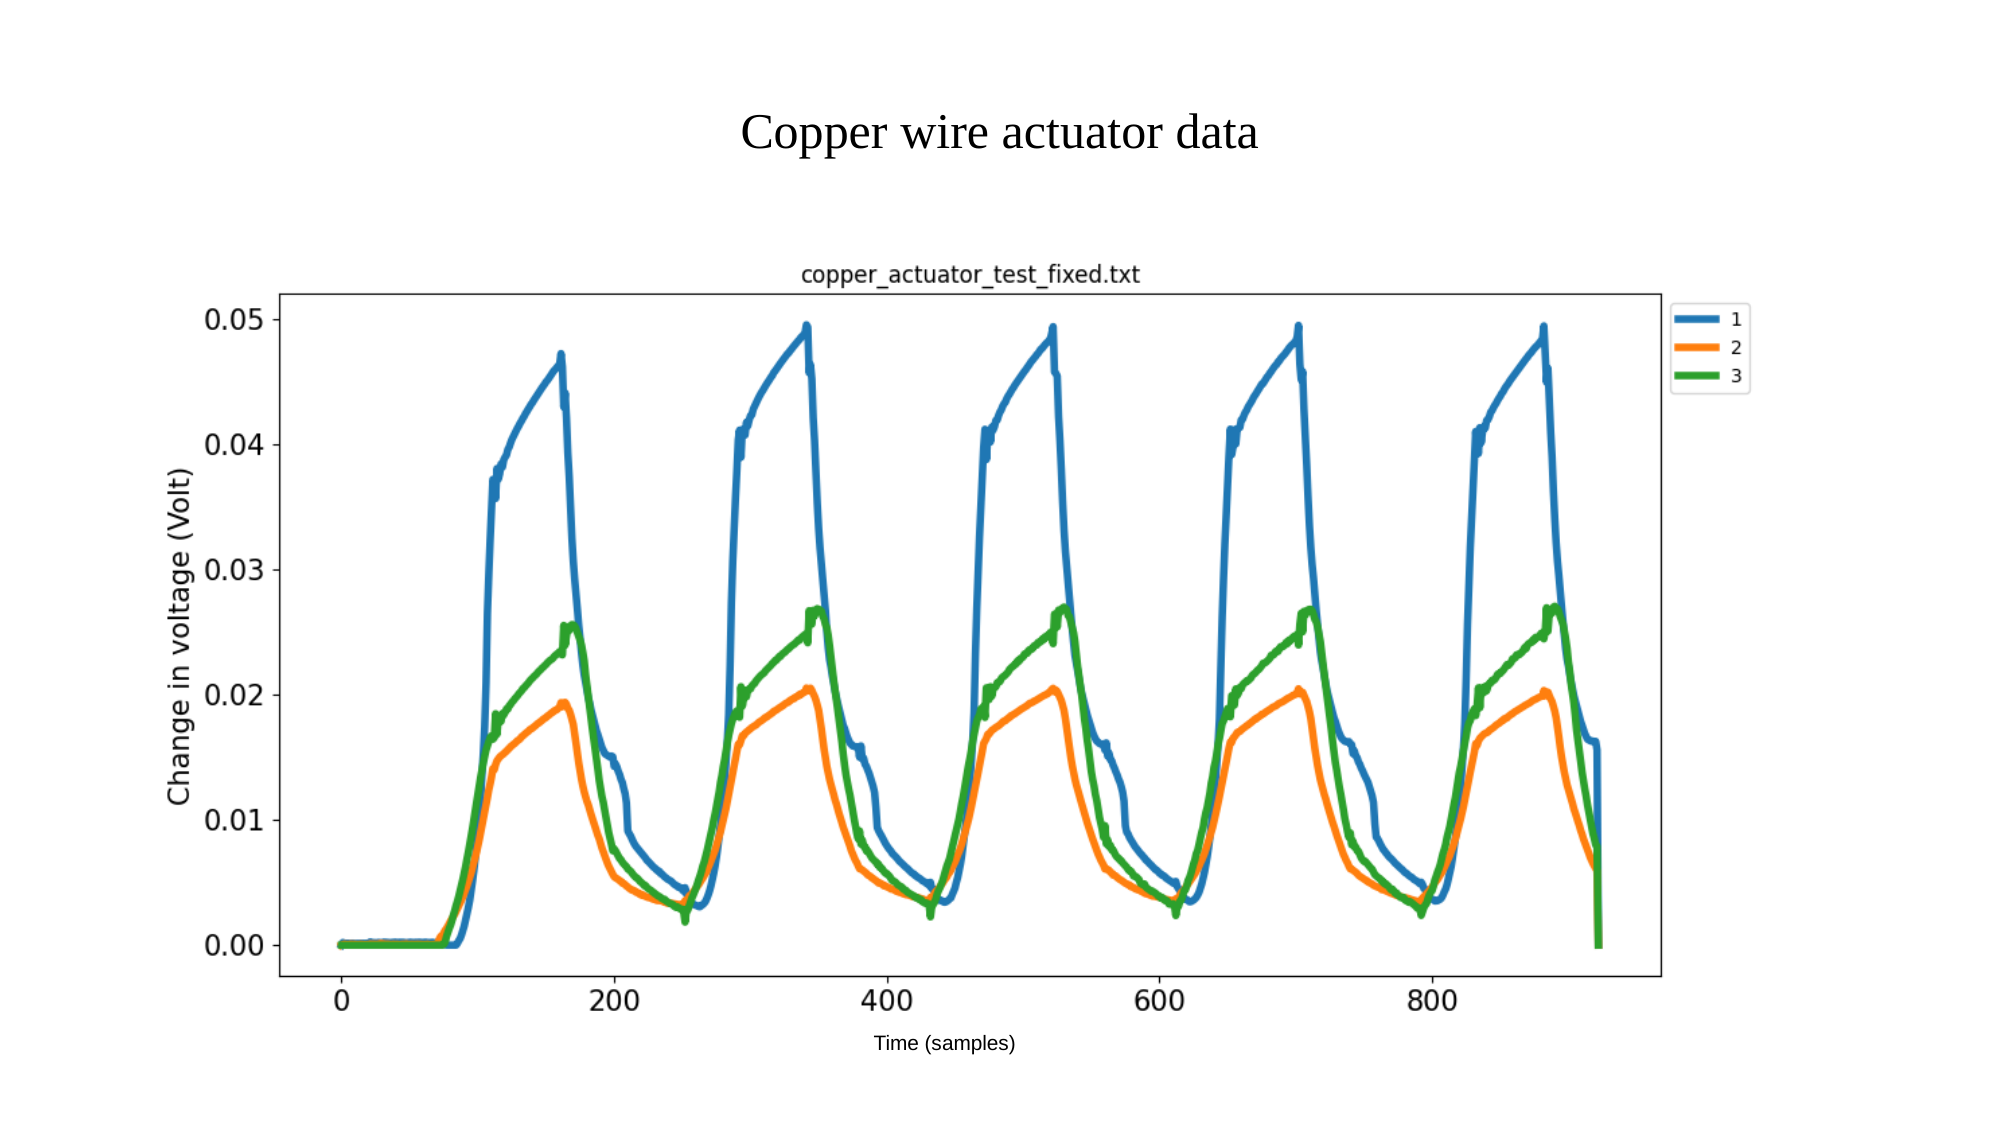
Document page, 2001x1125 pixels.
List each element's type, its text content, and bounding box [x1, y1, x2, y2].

text_box Copper wire actuator data [163, 91, 1837, 166]
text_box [131, 221, 1759, 1063]
